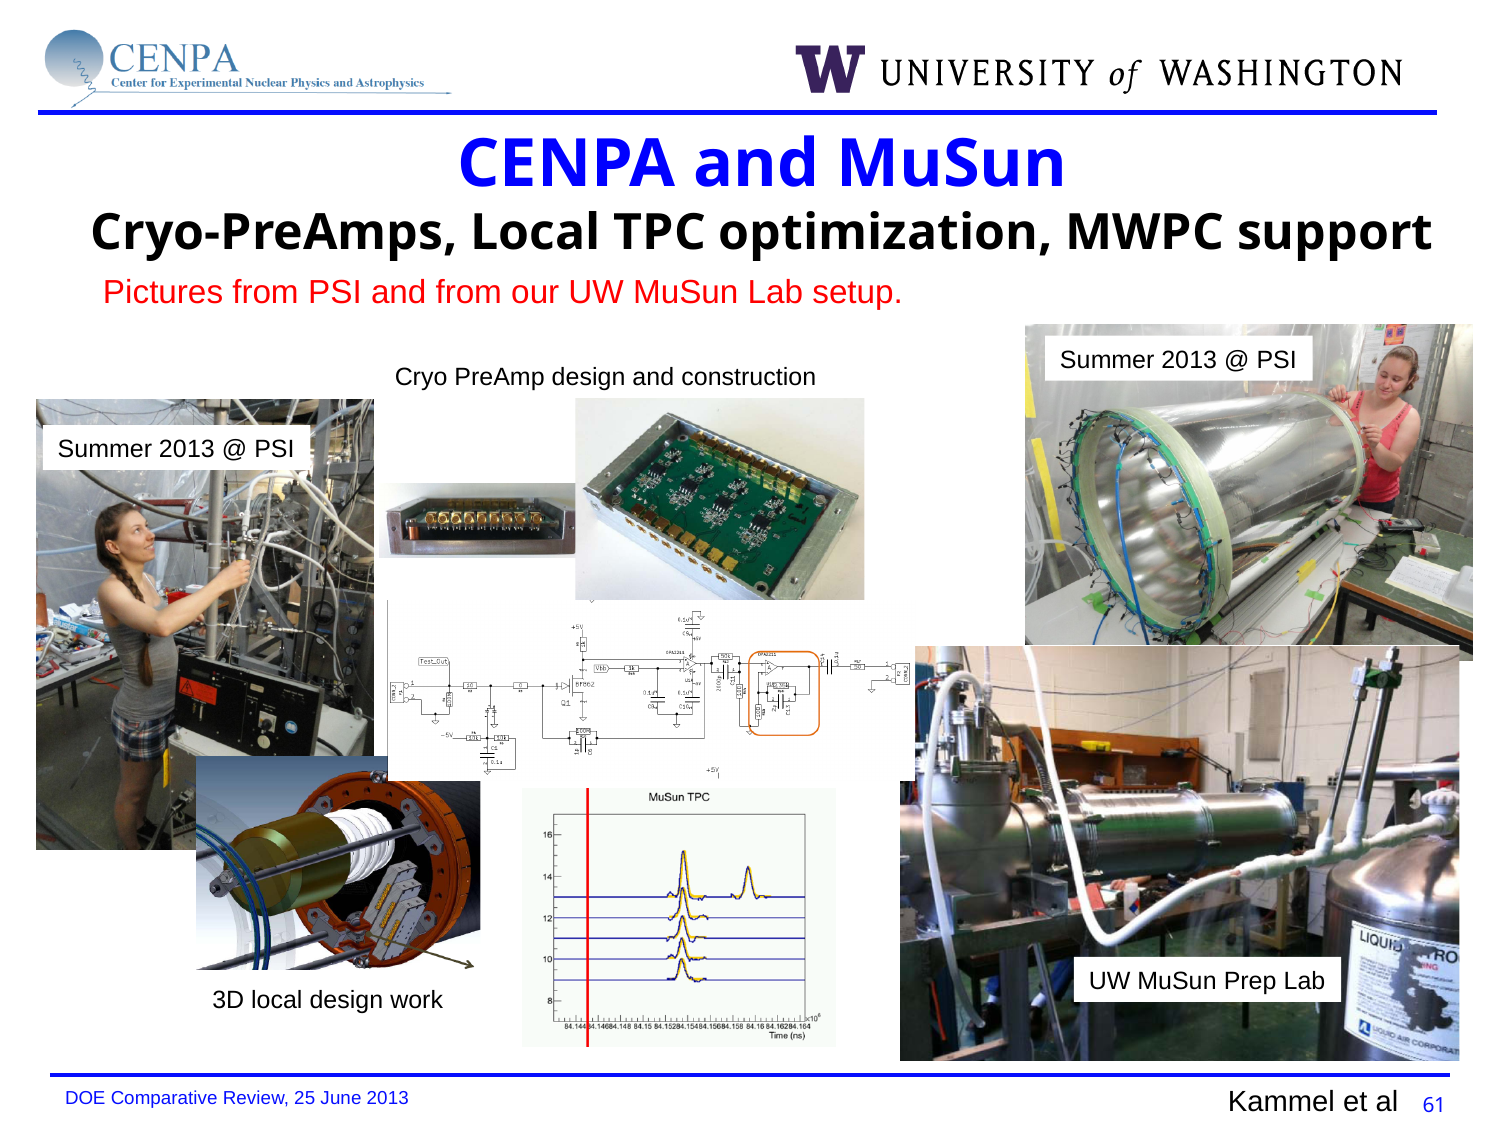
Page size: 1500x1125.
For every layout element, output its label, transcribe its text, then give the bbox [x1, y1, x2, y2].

text_box Cryo PreAmp design and construction [379, 353, 833, 398]
picture [521, 788, 837, 1047]
text_box 3D local design work [197, 978, 459, 1022]
picture [37, 24, 459, 110]
picture [787, 33, 1413, 100]
text_box Pictures from PSI and from our UW MuSun Lab setup. [87, 262, 1338, 318]
text_box Kammel et al [1212, 1074, 1414, 1125]
title CENPA and MuSun Cryo-PreAmps, Local TPC optimization, MWPC support [37, 112, 1488, 200]
picture [35, 324, 1473, 1061]
